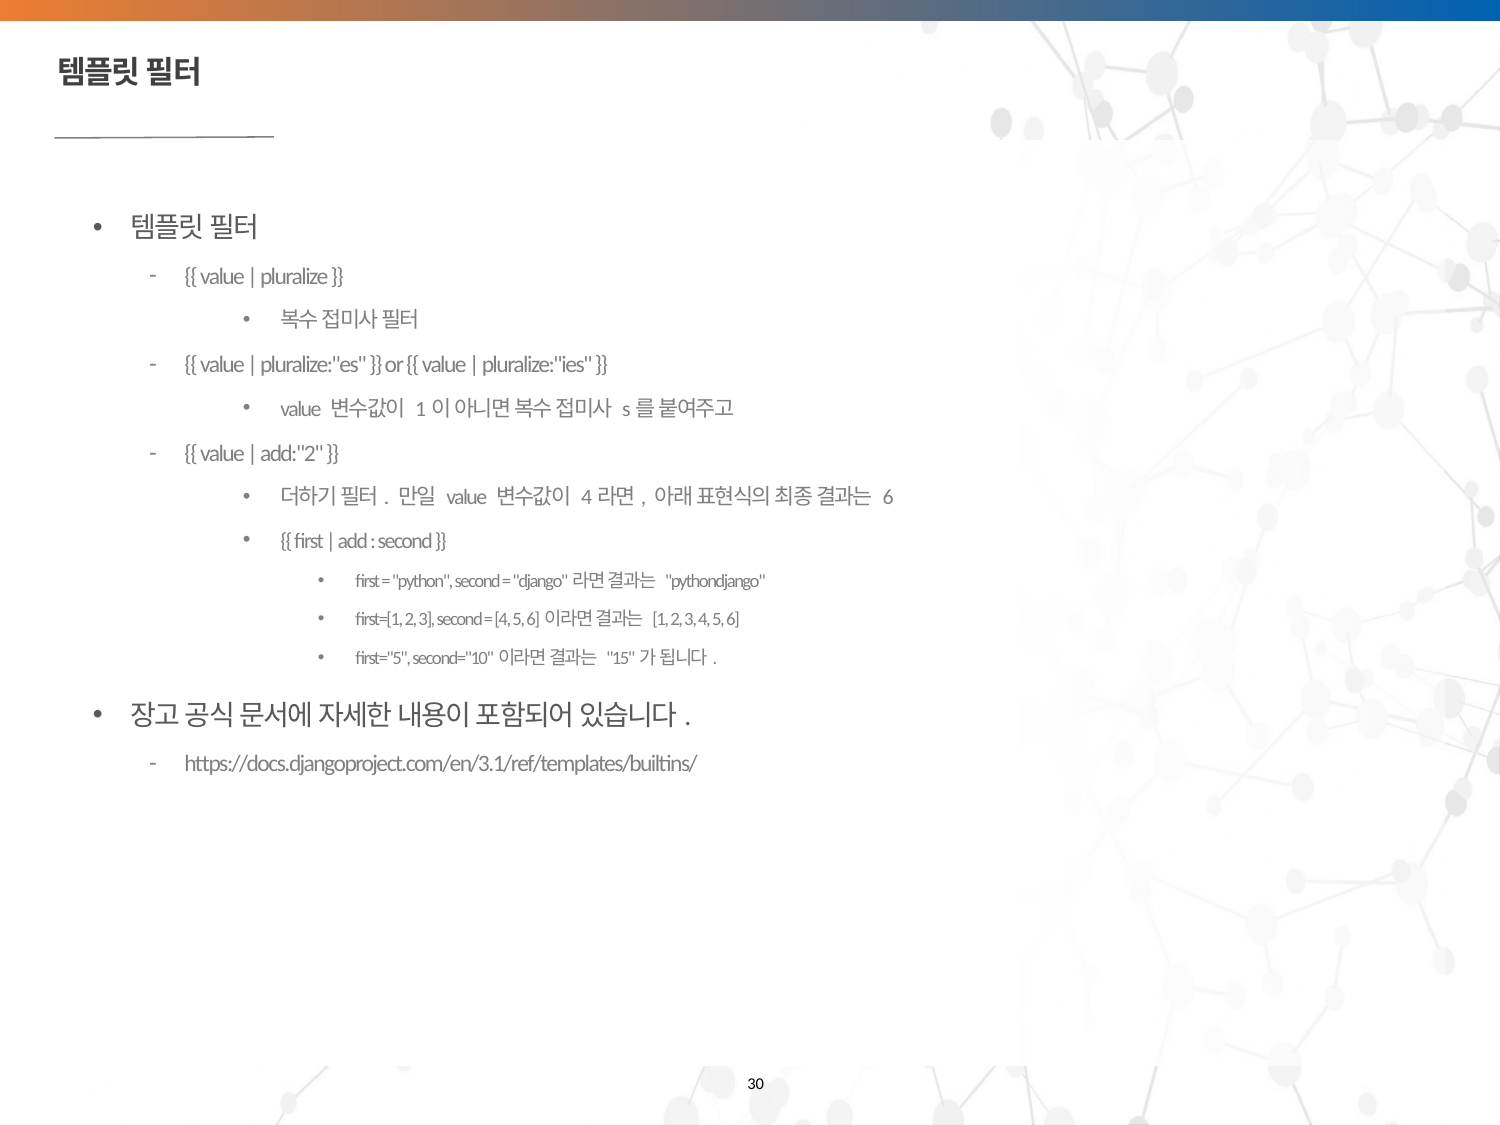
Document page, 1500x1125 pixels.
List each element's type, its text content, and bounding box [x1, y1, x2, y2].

slide_number 30 [586, 1065, 925, 1125]
list 템플릿 필터 {{ value | pluralize }} 복수 접미사 필터 {{ value | pluralize:"es" }} or {{ value | pluralize:"ies" }} value 변수값이 1이 아니면 복수 접미사 s를 붙여주고 {{ value | add:"2" }} 더하기 필터. 만일 value 변수값이 4라면, 아래 표현식의 최종 결과는 6 {{ first | add : second }} first = "python", second = "django"라면 결과는 "pythondjango" first=[1, 2, 3], second = [4, 5, 6]이라면 결과는 [1, 2, 3, 4, 5, 6] first="5", second="10"이라면 결과는 "15"가 됩니다. 장고 공식 문서에 자세한 내용이 포함되어 있습니다. https://docs.djangoproject.com/en/3.1/ref/templates/builtins/ [78, 193, 1433, 1035]
title 템플릿 필터 [42, 49, 872, 117]
